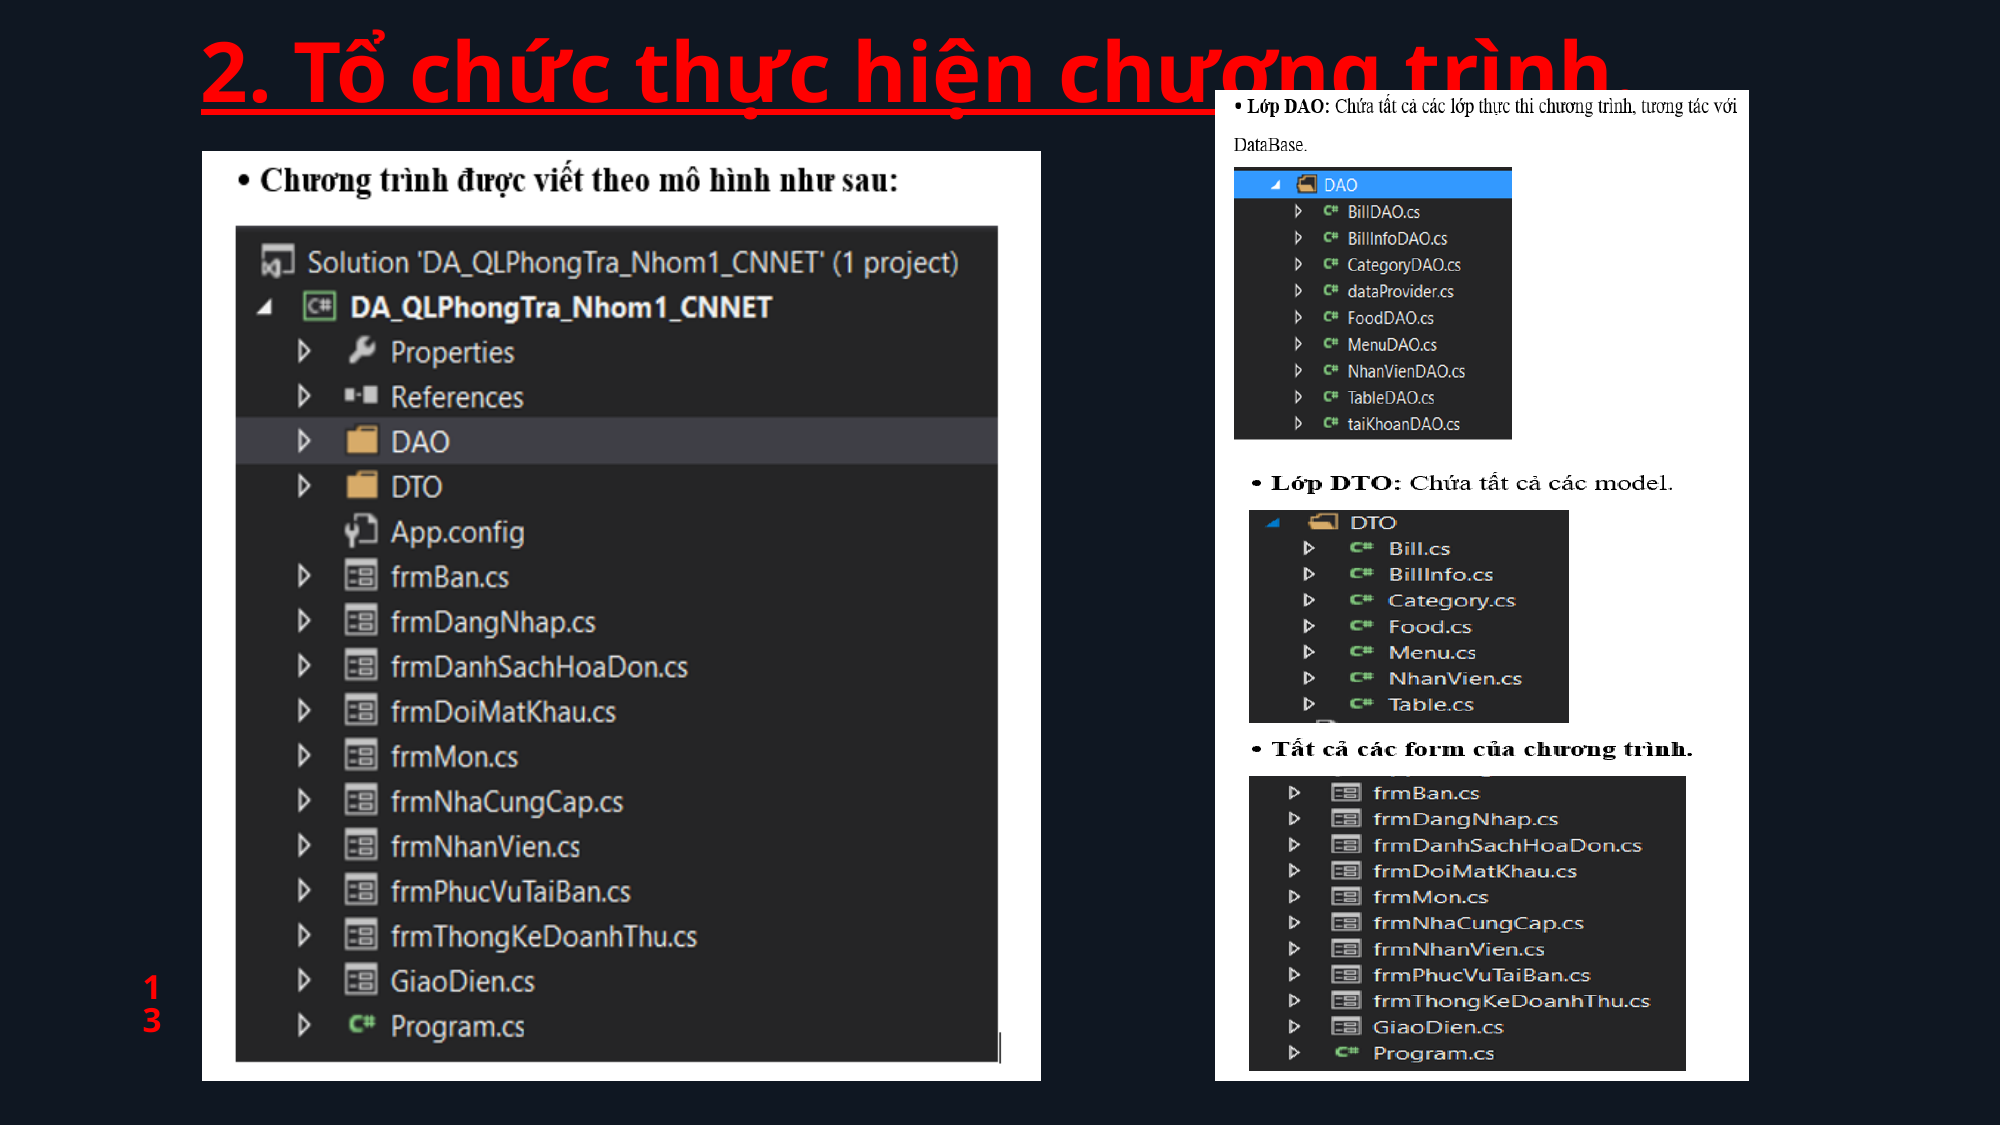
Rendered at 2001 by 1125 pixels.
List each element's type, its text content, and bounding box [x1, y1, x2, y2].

picture [202, 151, 1041, 1081]
title 2. Tổ chức thực hiện chương trình. [185, 83, 1863, 167]
slide_number 13 [127, 964, 186, 1014]
picture [1215, 90, 1749, 1081]
